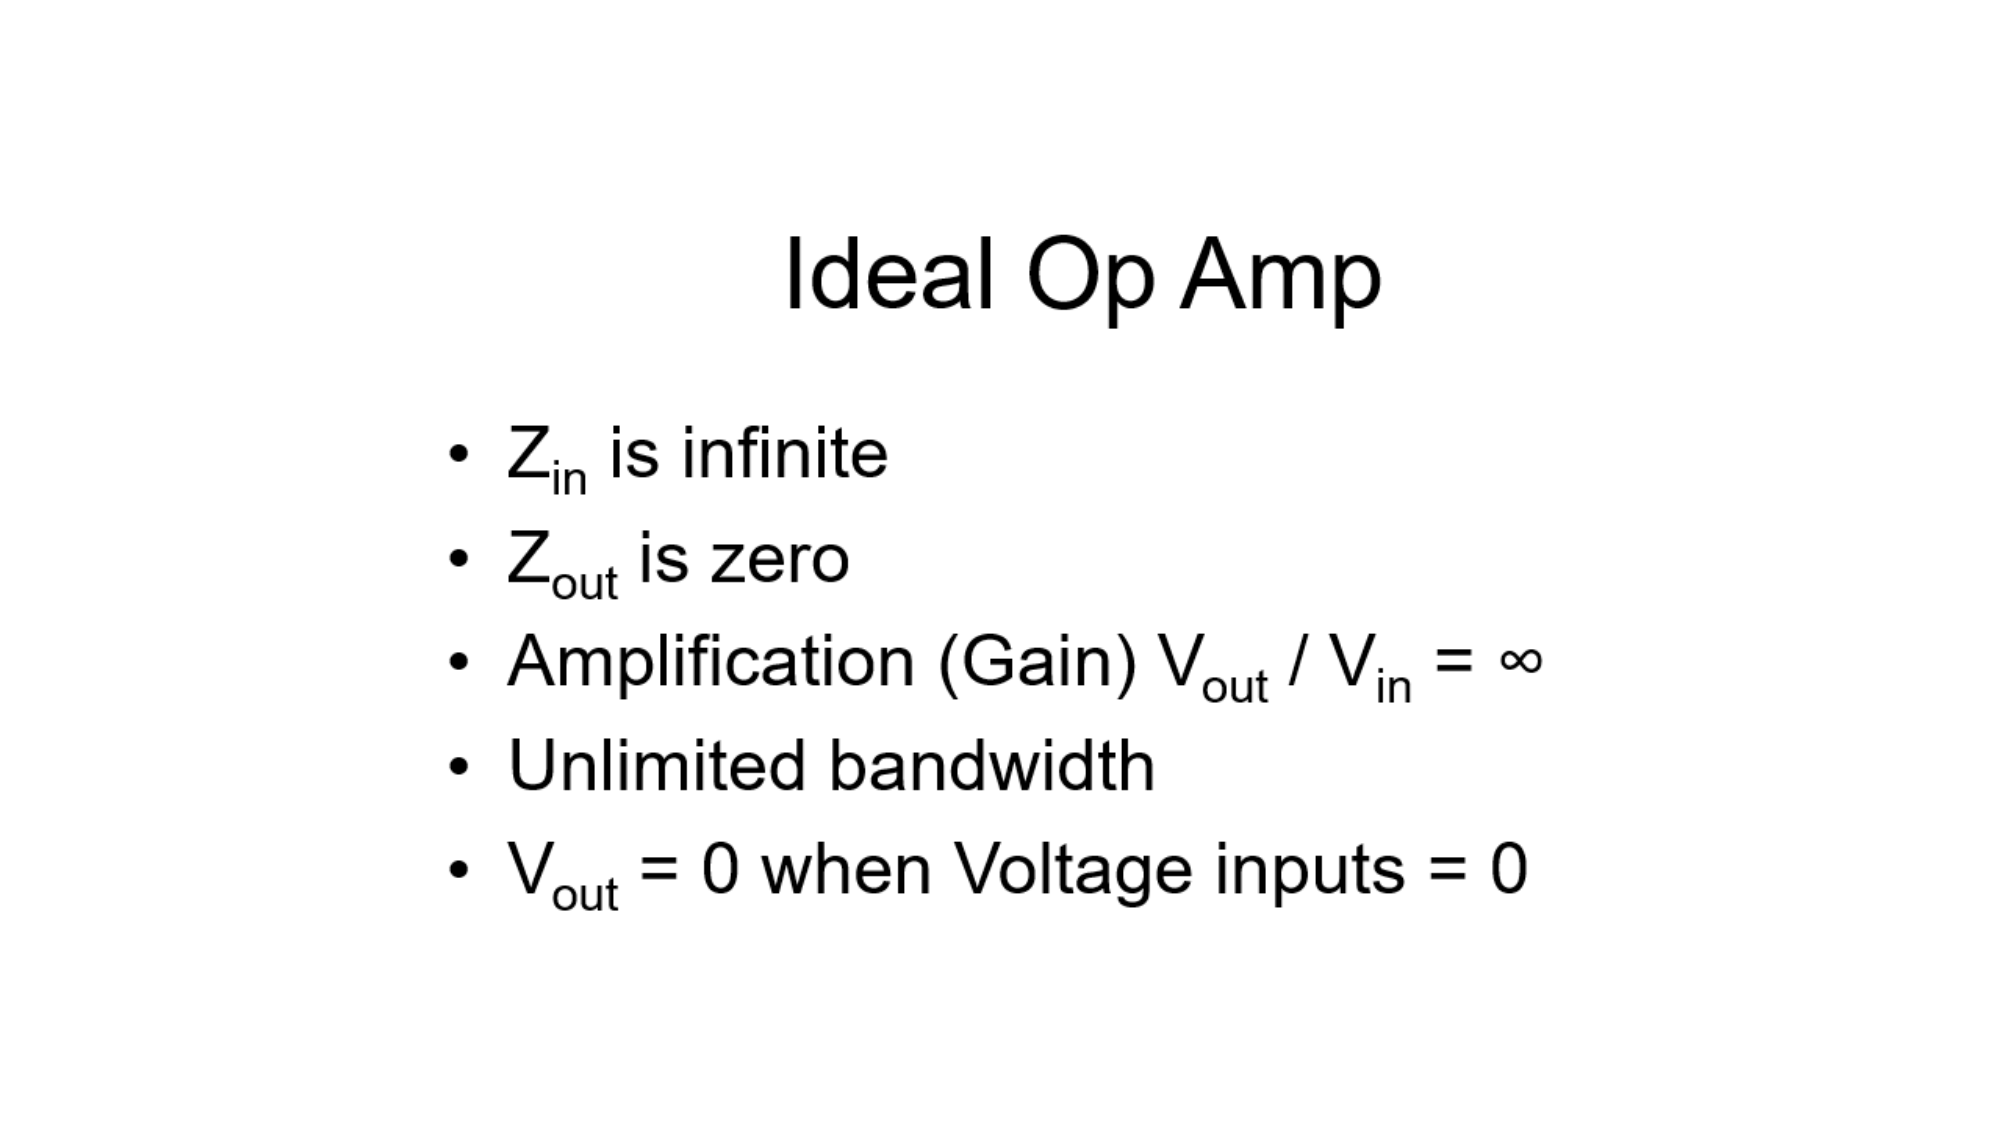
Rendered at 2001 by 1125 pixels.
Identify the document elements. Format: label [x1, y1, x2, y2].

picture [390, 185, 1610, 940]
